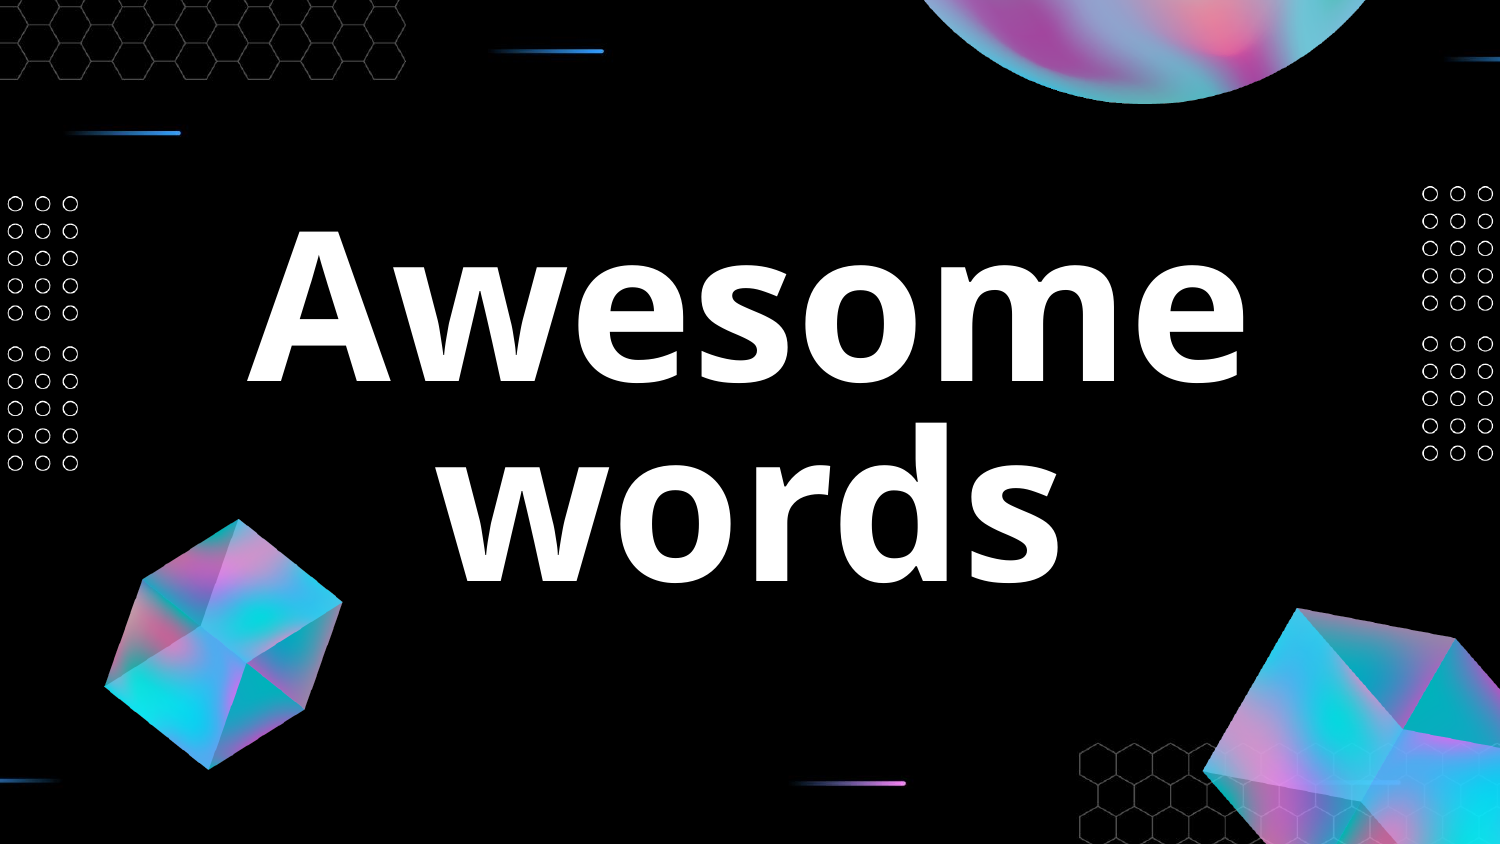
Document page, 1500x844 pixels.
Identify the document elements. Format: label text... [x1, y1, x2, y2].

title Awesome words [226, 214, 1274, 630]
picture [0, 0, 1500, 844]
